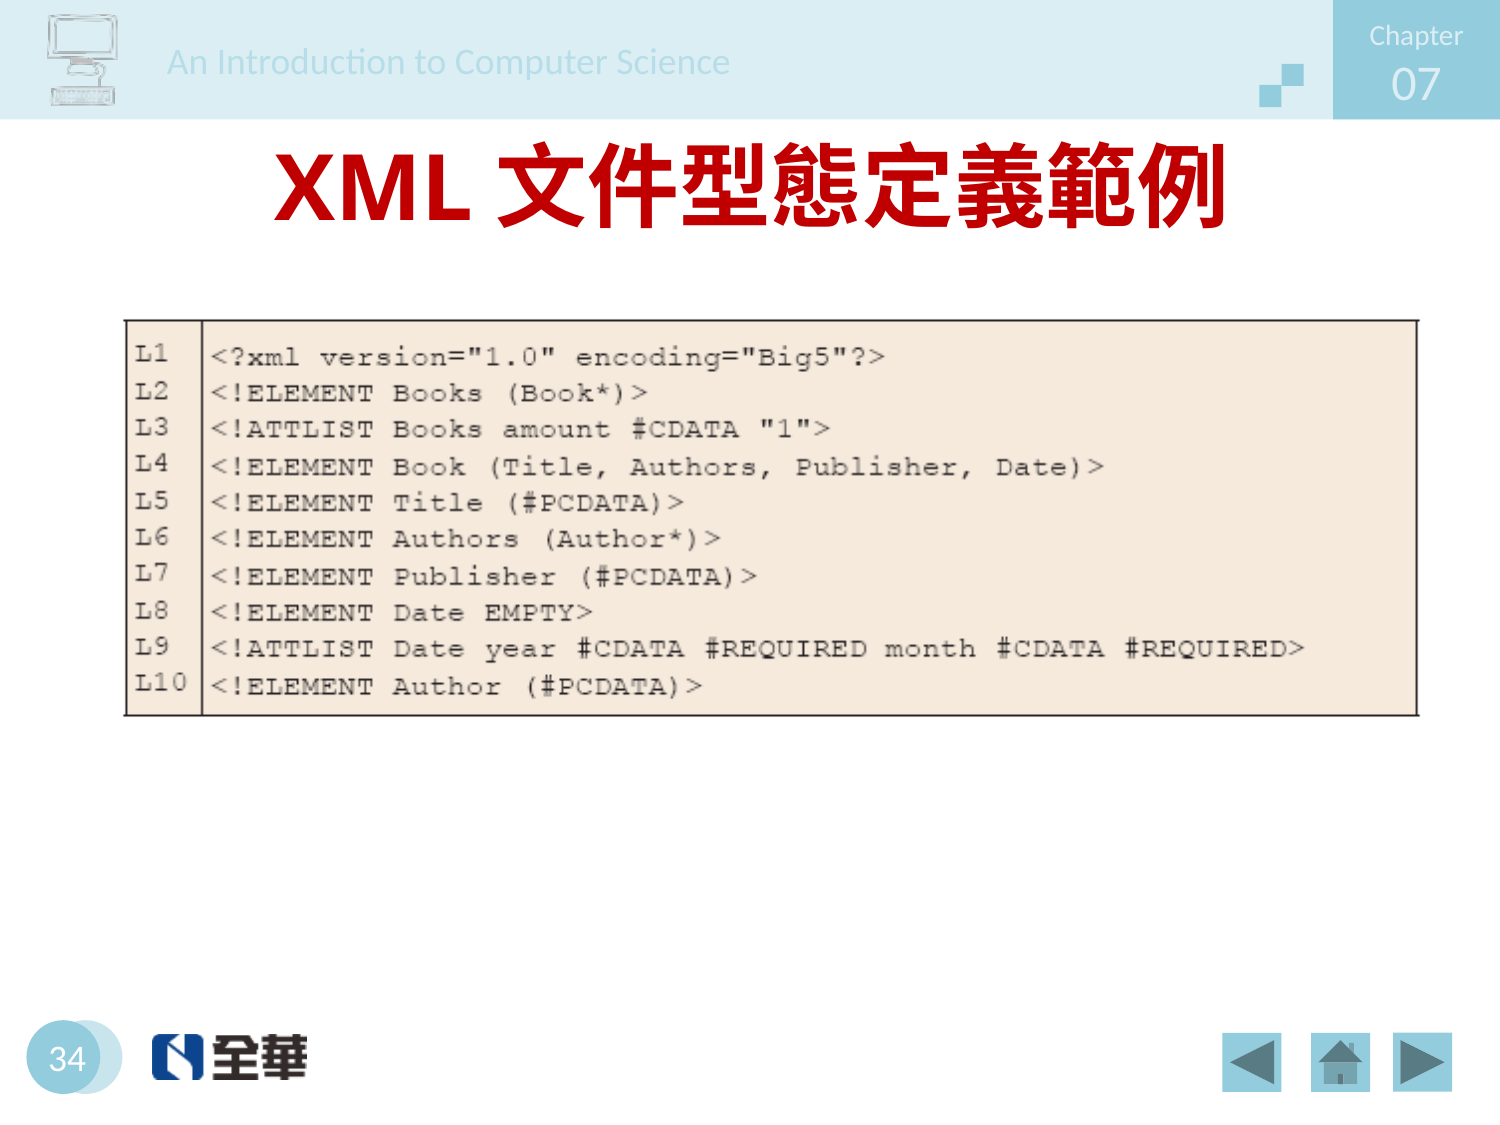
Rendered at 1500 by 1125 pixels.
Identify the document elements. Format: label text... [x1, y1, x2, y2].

picture [47, 14, 118, 106]
title XML文件型態定義範例 [76, 90, 1427, 278]
picture [152, 1034, 307, 1080]
picture [100, 302, 1454, 731]
